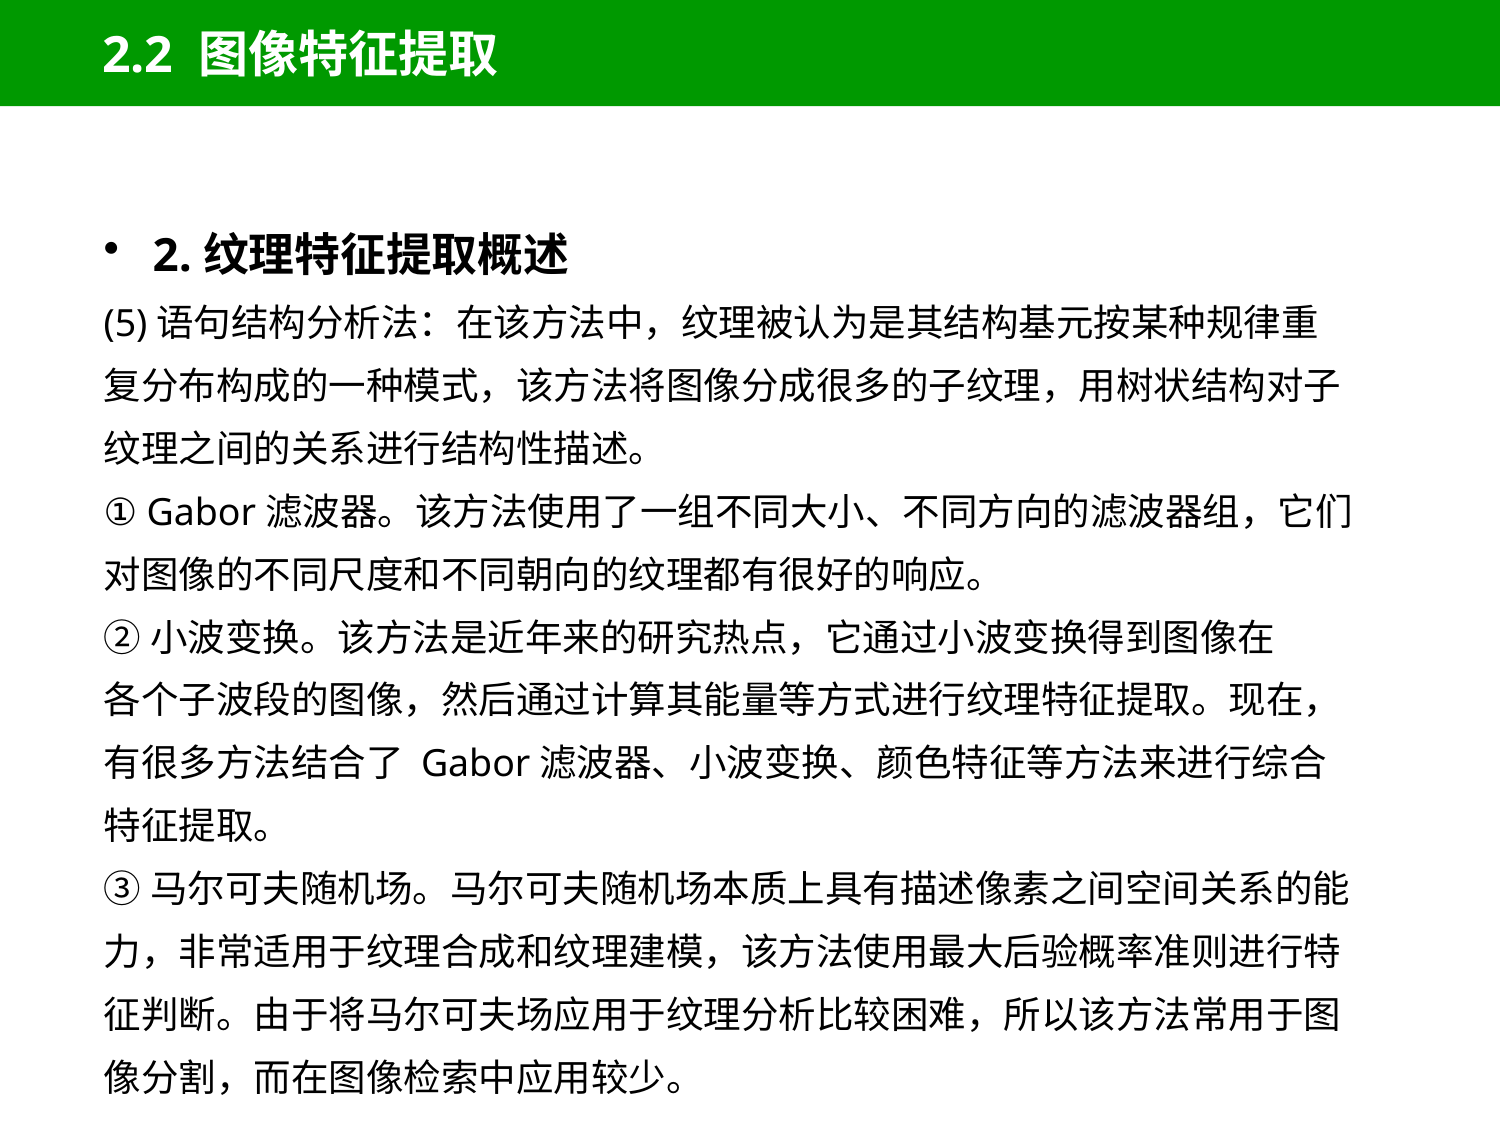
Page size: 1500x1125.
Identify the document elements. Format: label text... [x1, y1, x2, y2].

title 2.2 图像特征提取 [86, 0, 1007, 106]
list 2.纹理特征提取概述 (5)语句结构分析法：在该方法中，纹理被认为是其结构基元按某种规律重 复分布构成的一种模式，该方法将图像分成很多的子纹理，用树状结构对子纹理之间的关系进行结构性描述。 ① Gabor滤波器。该方法使用了一组不同大小、不同方向的滤波器组，它们对图像的不同尺度和不同朝向的纹理都有很好的响应。 ②小波变换。该方法是近年来的研究热点，它通过小波变换得到图像在 各个子波段的图像，然后通过计算其能量等方式进行纹理特征提取。现在，有很多方法结合了 Gabor滤波器、小波变换、颜色特征等方法来进行综合特征提取。 ③马尔可夫随机场。马尔可夫随机场本质上具有描述像素之间空间关系的能力，非常适用于纹理合成和纹理建模，该方法使用最大后验概率准则进行特征判断。由于将马尔可夫场应用于纹理分析比较困难，所以该方法常用于图像分割，而在图像检索中应用较少。 [88, 196, 1377, 1083]
